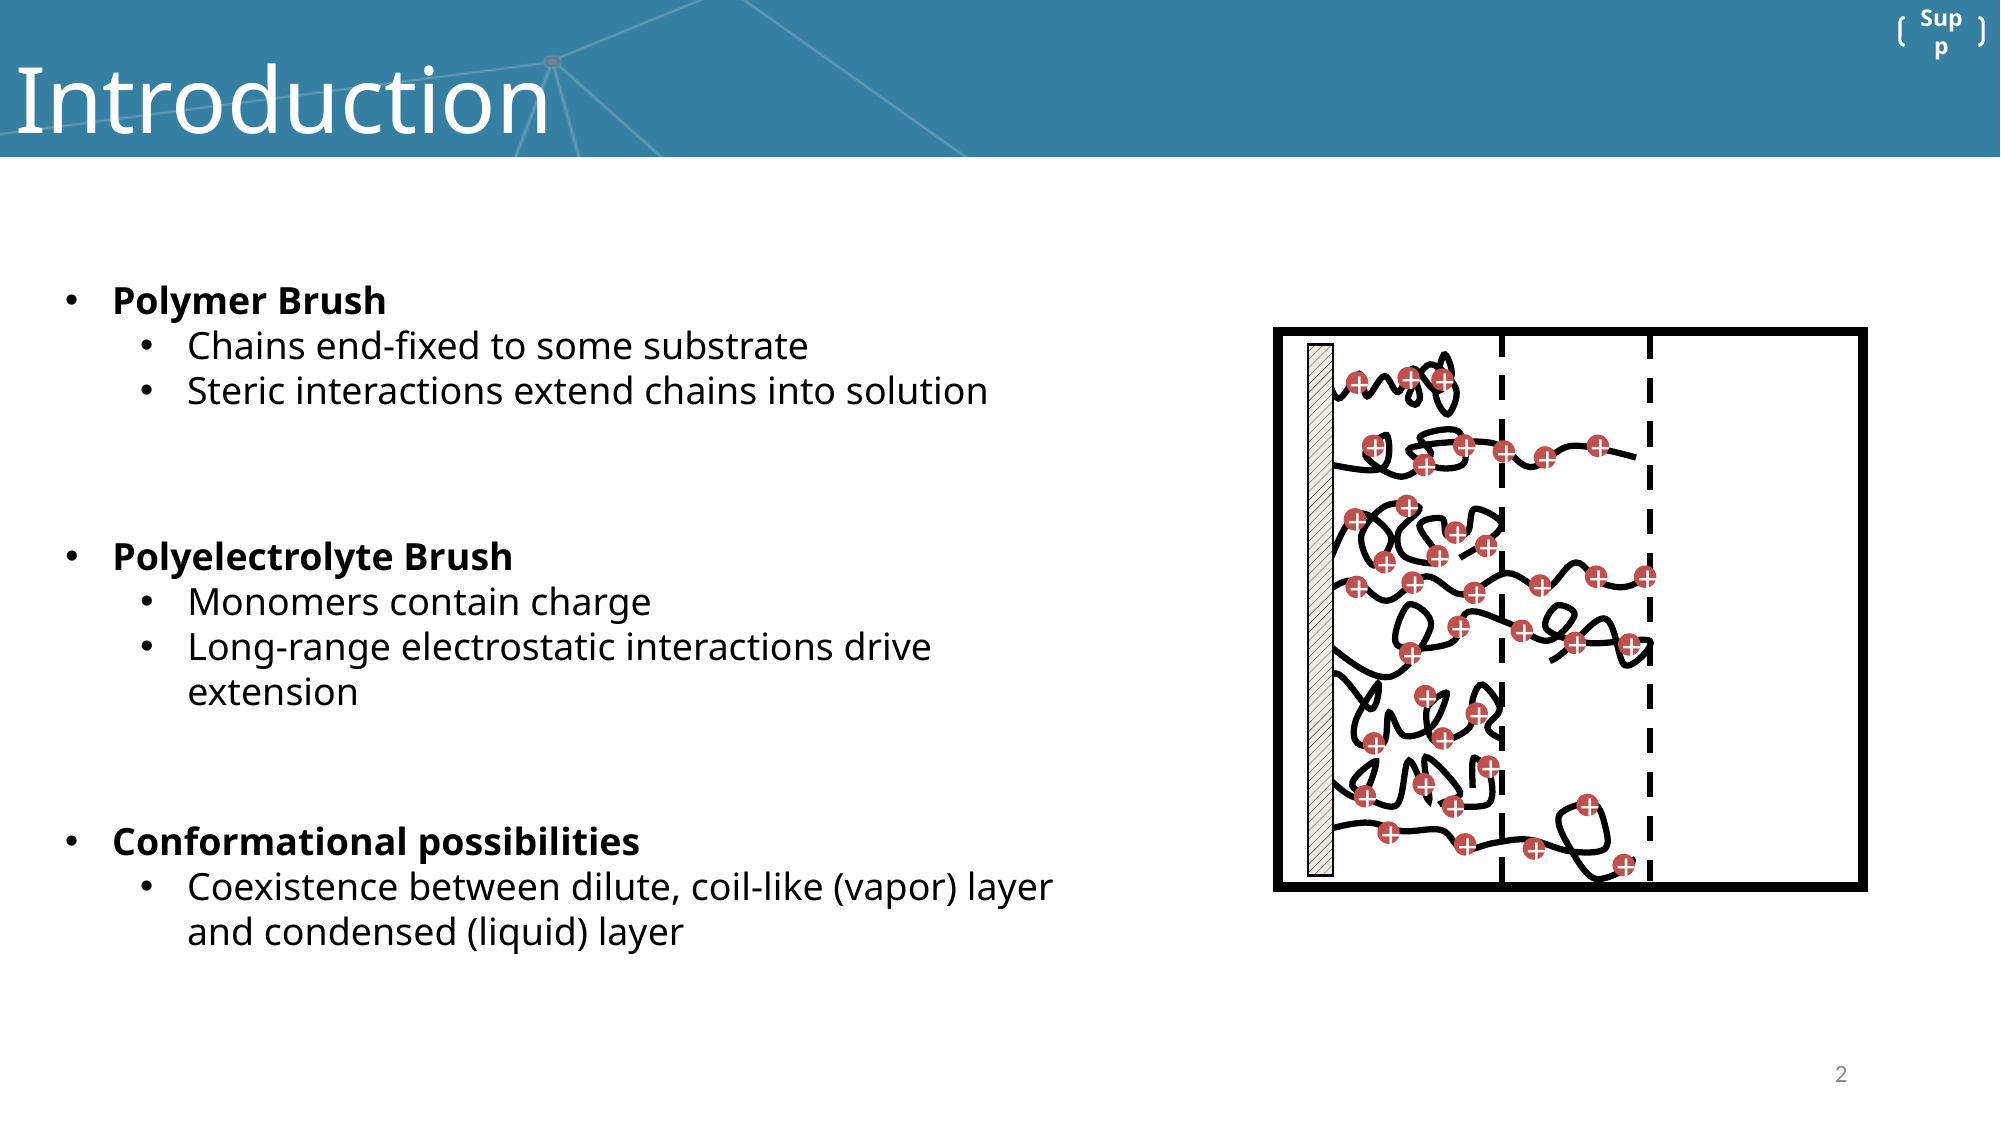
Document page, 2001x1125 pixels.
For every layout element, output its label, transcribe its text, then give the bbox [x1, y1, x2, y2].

text_box Polyelectrolyte Brush Monomers contain charge Long-range electrostatic interactions drive extension [50, 502, 1071, 721]
text_box Polymer Brush Chains end-fixed to some substrate Steric interactions extend chains into solution [50, 247, 1173, 420]
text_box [1278, 331, 1863, 888]
slide_number 2 [1412, 1042, 1863, 1103]
title Introduction [0, 22, 1725, 154]
text_box Conformational possibilities Coexistence between dilute, coil-like (vapor) layer and condensed (liquid) layer [50, 788, 1071, 961]
